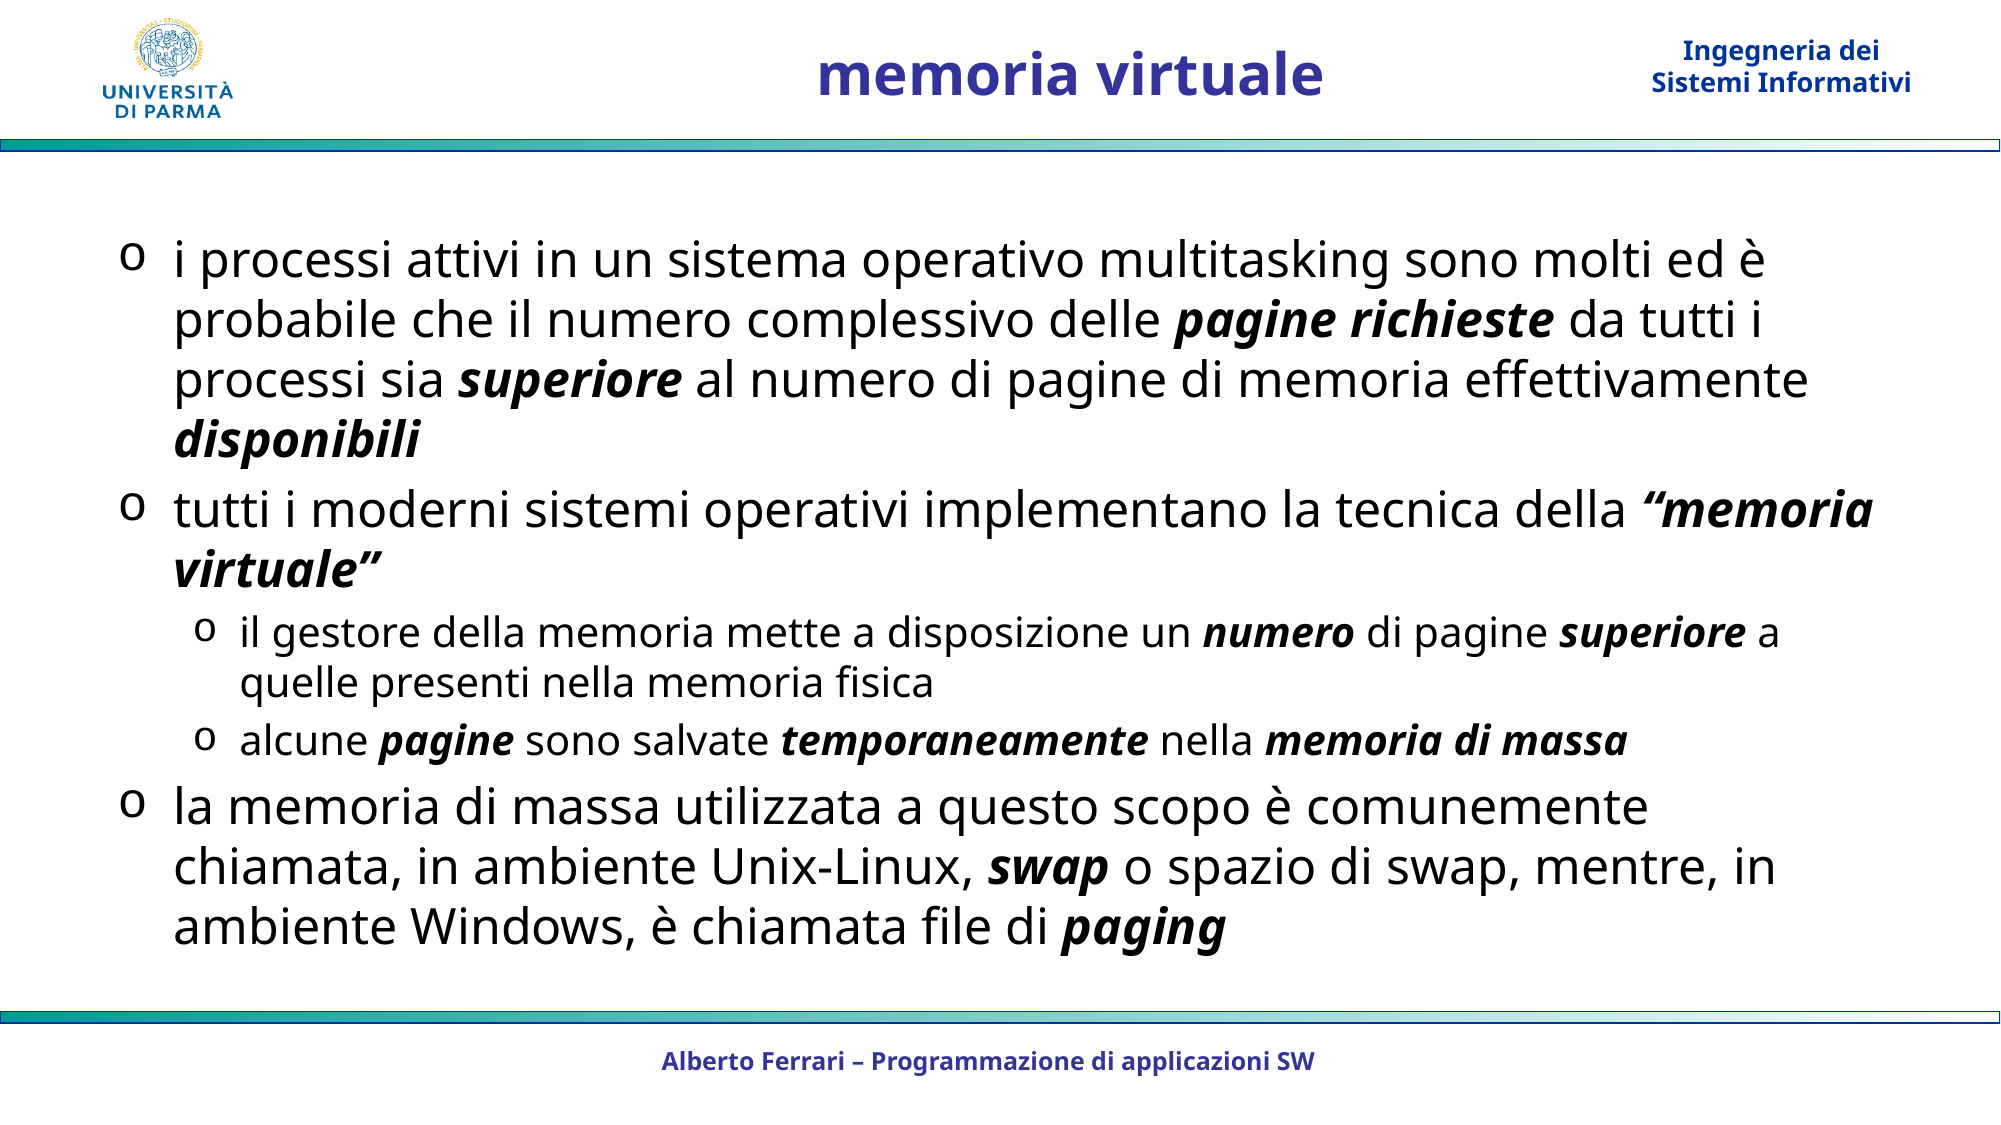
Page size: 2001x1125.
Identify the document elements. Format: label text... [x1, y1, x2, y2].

title memoria virtuale [559, 19, 1583, 126]
list i processi attivi in un sistema operativo multitasking sono molti ed è probabile che il numero complessivo delle pagine richieste da tutti i processi sia superiore al numero di pagine di memoria effettivamente disponibili tutti i moderni sistemi operativi implementano la tecnica della “memoria virtuale” il gestore della memoria mette a disposizione un numero di pagine superiore a quelle presenti nella memoria fisica alcune pagine sono salvate temporaneamente nella memoria di massa la memoria di massa utilizzata a questo scopo è comunemente chiamata, in ambiente Unix-Linux, swap o spazio di swap, mentre, in ambiente Windows, è chiamata file di paging [102, 220, 1903, 963]
footer Alberto Ferrari – Programmazione di applicazioni SW [366, 1037, 1611, 1092]
picture [103, 18, 233, 118]
